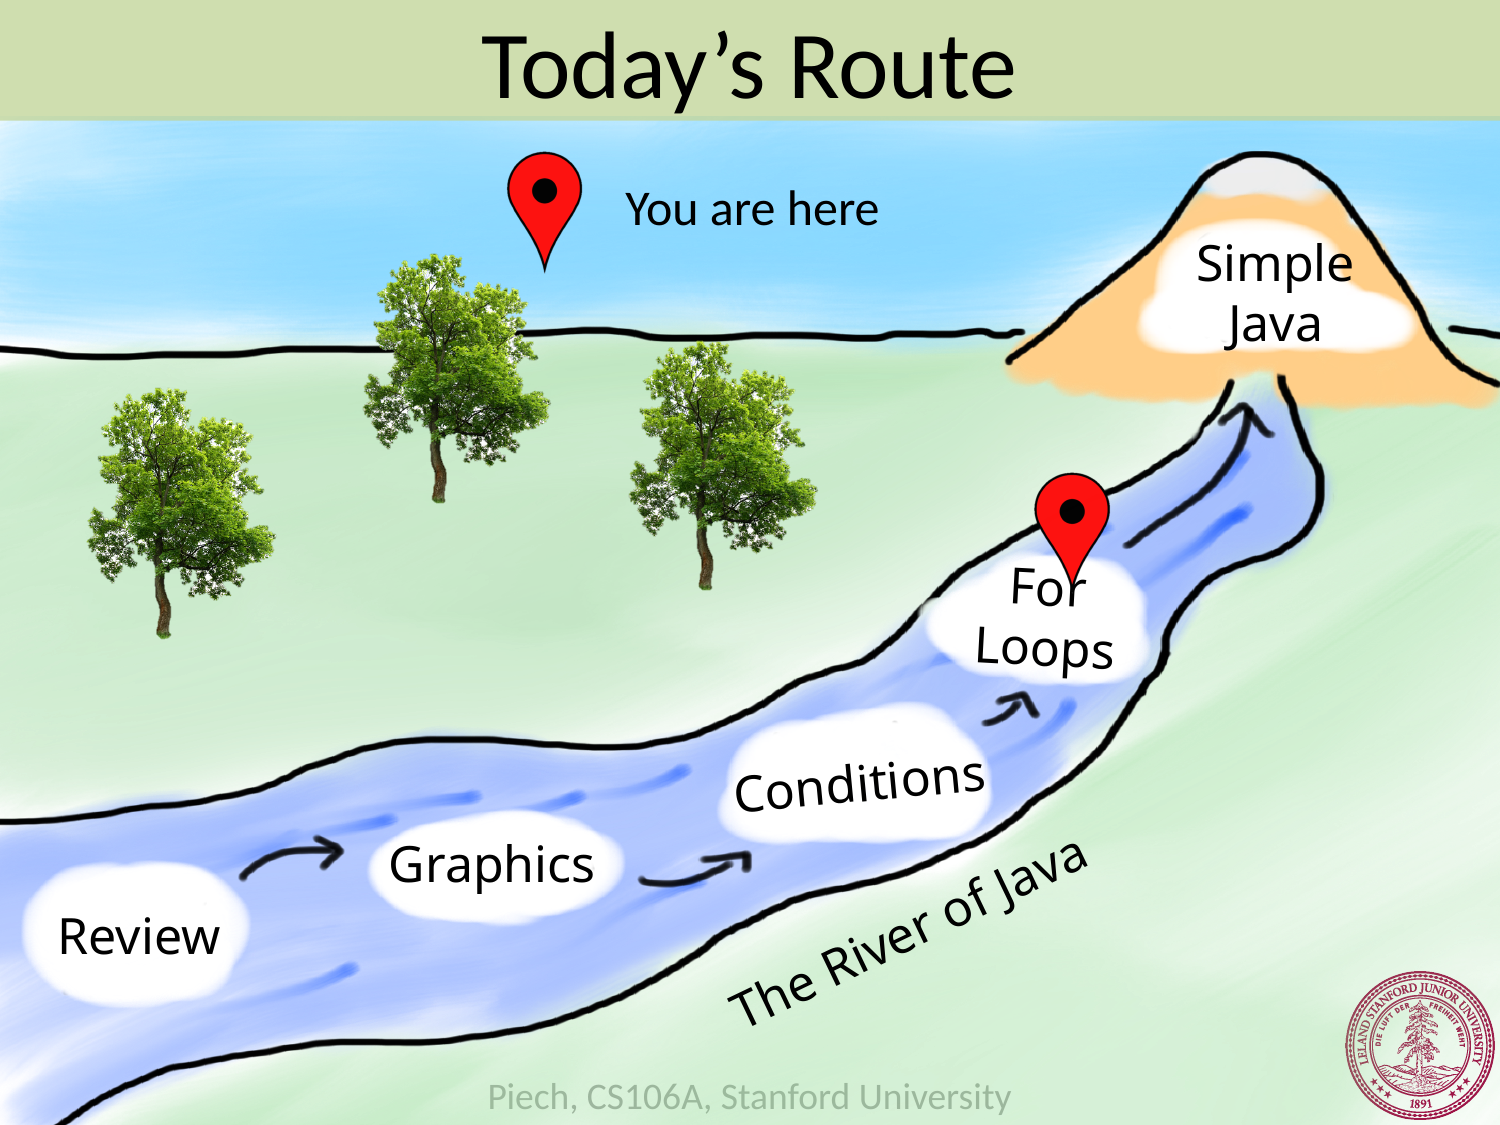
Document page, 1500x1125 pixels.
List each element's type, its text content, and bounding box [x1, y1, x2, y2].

picture [0, 78, 1500, 1125]
text_box Today’s Route [0, 0, 1500, 77]
